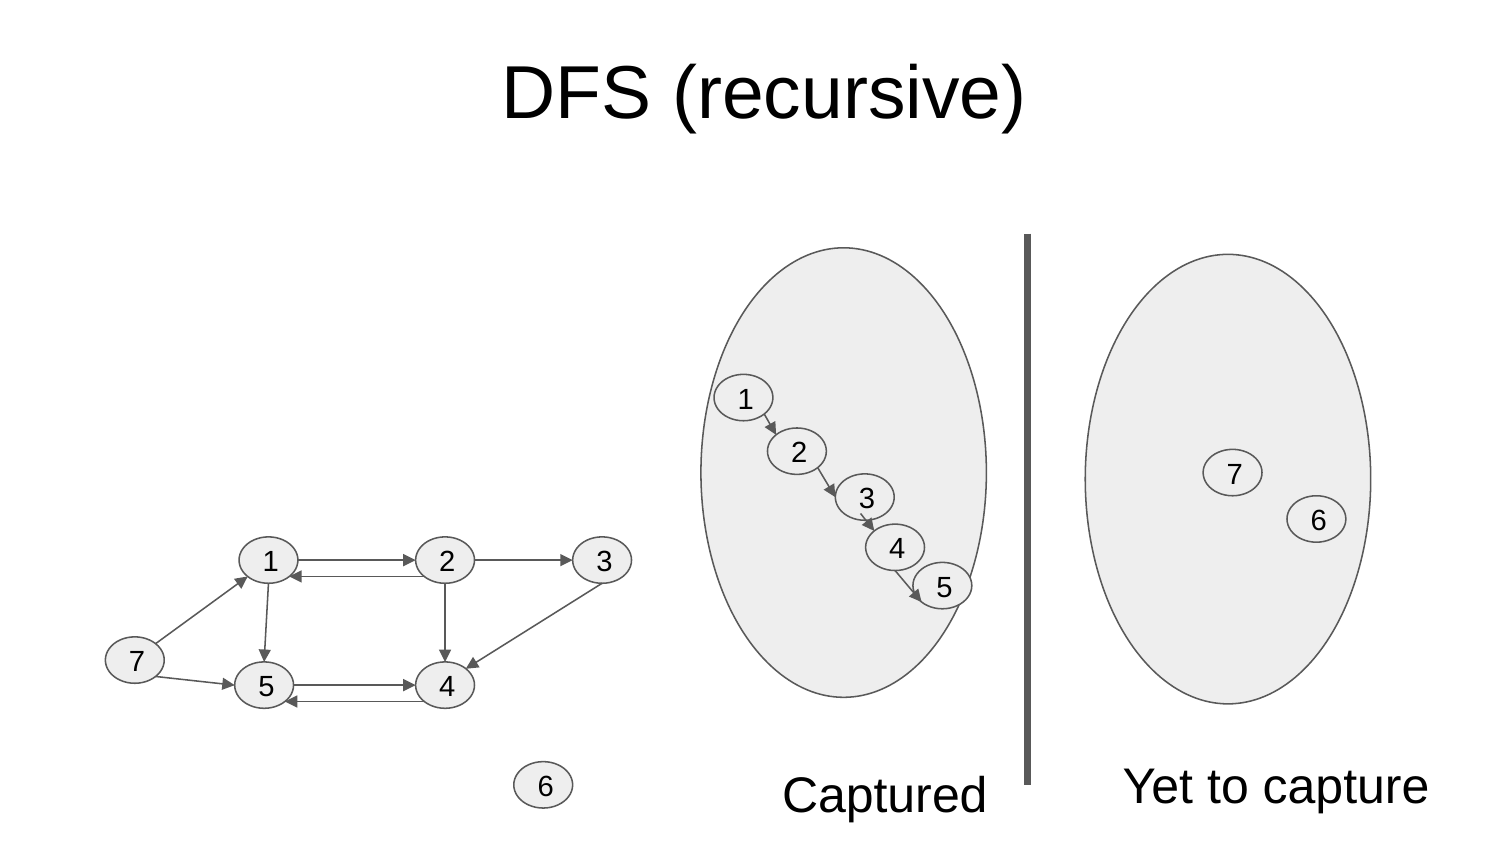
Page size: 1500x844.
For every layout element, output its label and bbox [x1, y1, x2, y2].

text_box [105, 536, 632, 709]
text_box [513, 761, 573, 809]
text_box [767, 747, 1012, 823]
text_box [1107, 738, 1488, 785]
text_box [700, 247, 987, 698]
title [65, 19, 1464, 158]
text_box [1085, 254, 1371, 704]
